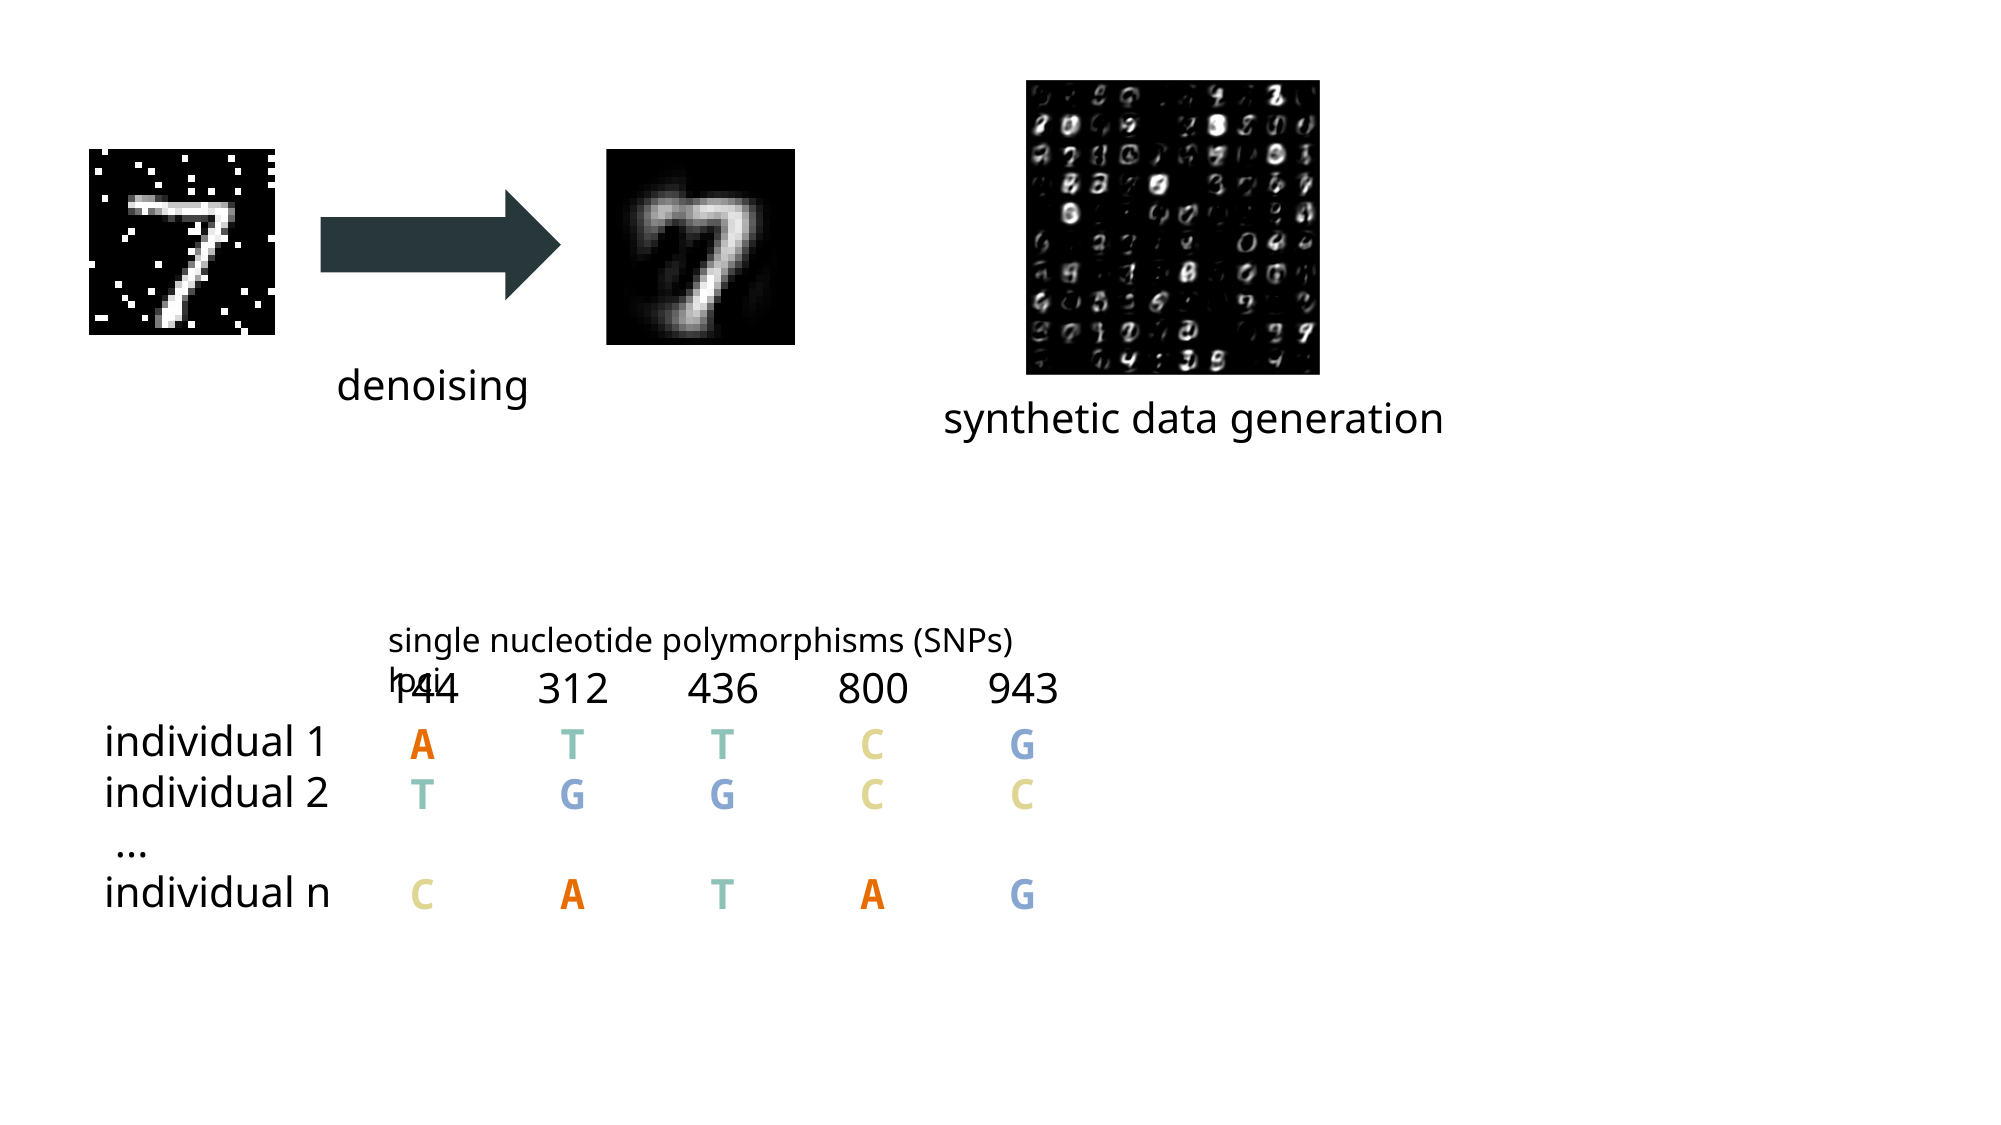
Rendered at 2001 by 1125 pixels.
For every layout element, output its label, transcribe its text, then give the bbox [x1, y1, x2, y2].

text_box synthetic data generation [928, 384, 1461, 449]
text_box 144 312 436 800 943 [372, 654, 1090, 719]
text_box denoising [321, 351, 646, 417]
picture [89, 149, 275, 335]
picture [1024, 77, 1323, 379]
text_box individual 1 individual 2 ... individual n [89, 707, 395, 923]
picture [606, 149, 795, 352]
text_box single nucleotide polymorphisms (SNPs) loci [373, 611, 1090, 654]
text_box A T T C G T G G C C C A T A G [395, 710, 1125, 976]
text_box [320, 189, 561, 301]
